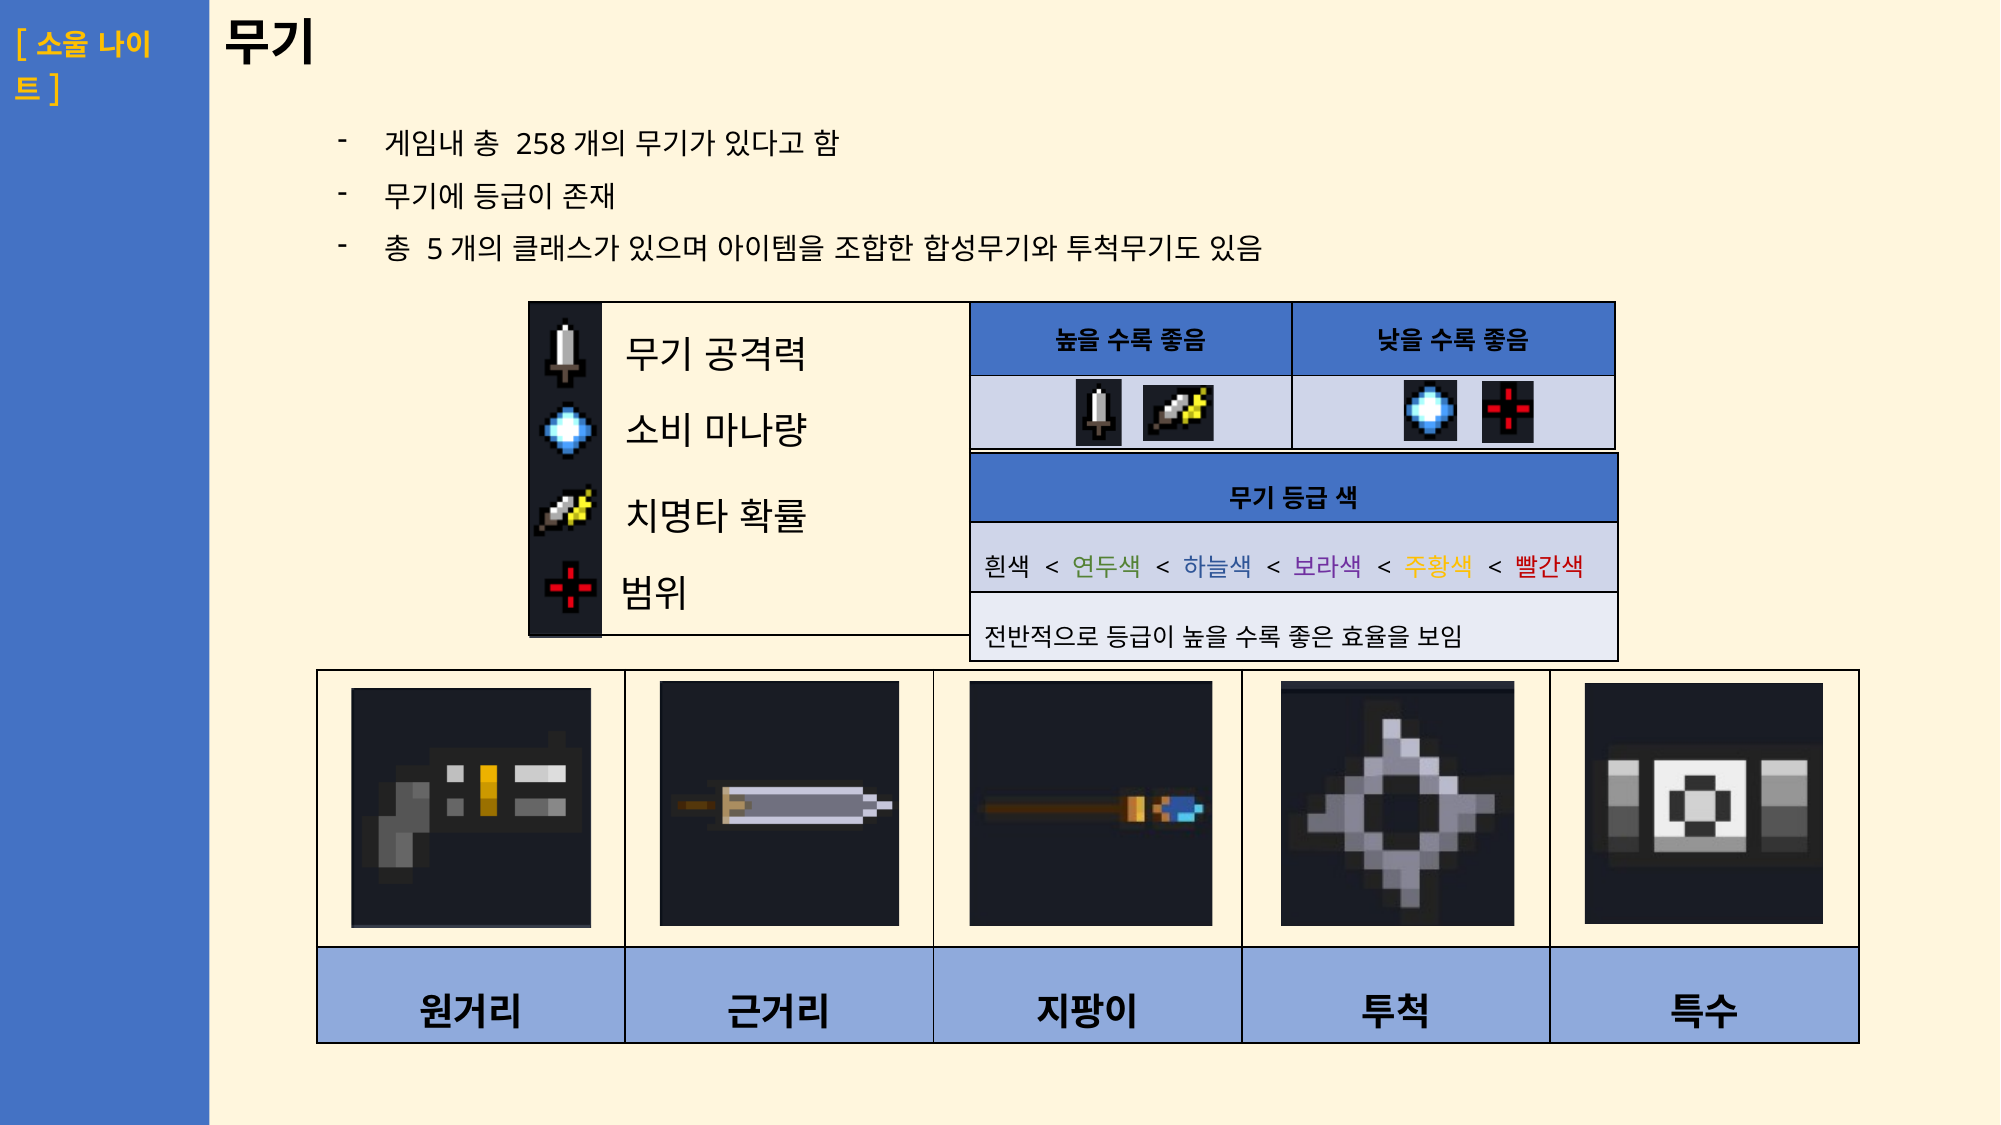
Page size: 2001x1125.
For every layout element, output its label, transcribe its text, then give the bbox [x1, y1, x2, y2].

table_header 무기 등급 색 [971, 454, 1617, 521]
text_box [1403, 380, 1534, 443]
table_cell 특수 [1551, 948, 1858, 1042]
table_header [1551, 671, 1858, 946]
table_header 낮을 수록 좋음 [1293, 303, 1614, 375]
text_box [1075, 379, 1214, 446]
table_cell 근거리 [626, 948, 933, 1042]
table_cell 투척 [1243, 948, 1549, 1042]
table_cell [1293, 376, 1614, 448]
picture [351, 688, 592, 928]
picture [659, 681, 900, 926]
picture [1281, 681, 1515, 926]
table_header 높을 수록 좋음 [971, 303, 1291, 375]
text_box 게임내 총 258개의 무기가 있다고 함 무기에 등급이 존재 총 5개의 클래스가 있으며 아이템을 조합한 합성무기와 투척무기도 있음 [322, 100, 1280, 273]
table_cell 지팡이 [934, 948, 1241, 1042]
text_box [529, 302, 970, 638]
picture [1584, 683, 1823, 924]
picture [969, 681, 1213, 926]
table_header [626, 671, 933, 946]
title 무기 [209, 10, 1935, 71]
table_cell 전반적으로 등급이 높을 수록 좋은 효율을 보임 [971, 593, 1617, 660]
table_header [318, 671, 624, 946]
table_header [1243, 671, 1549, 946]
table_header [934, 671, 1241, 946]
table_cell 흰색 < 연두색 < 하늘색 < 보라색 < 주황색 < 빨간색 [971, 523, 1617, 591]
table_cell [971, 376, 1291, 448]
table_cell 원거리 [318, 948, 624, 1042]
